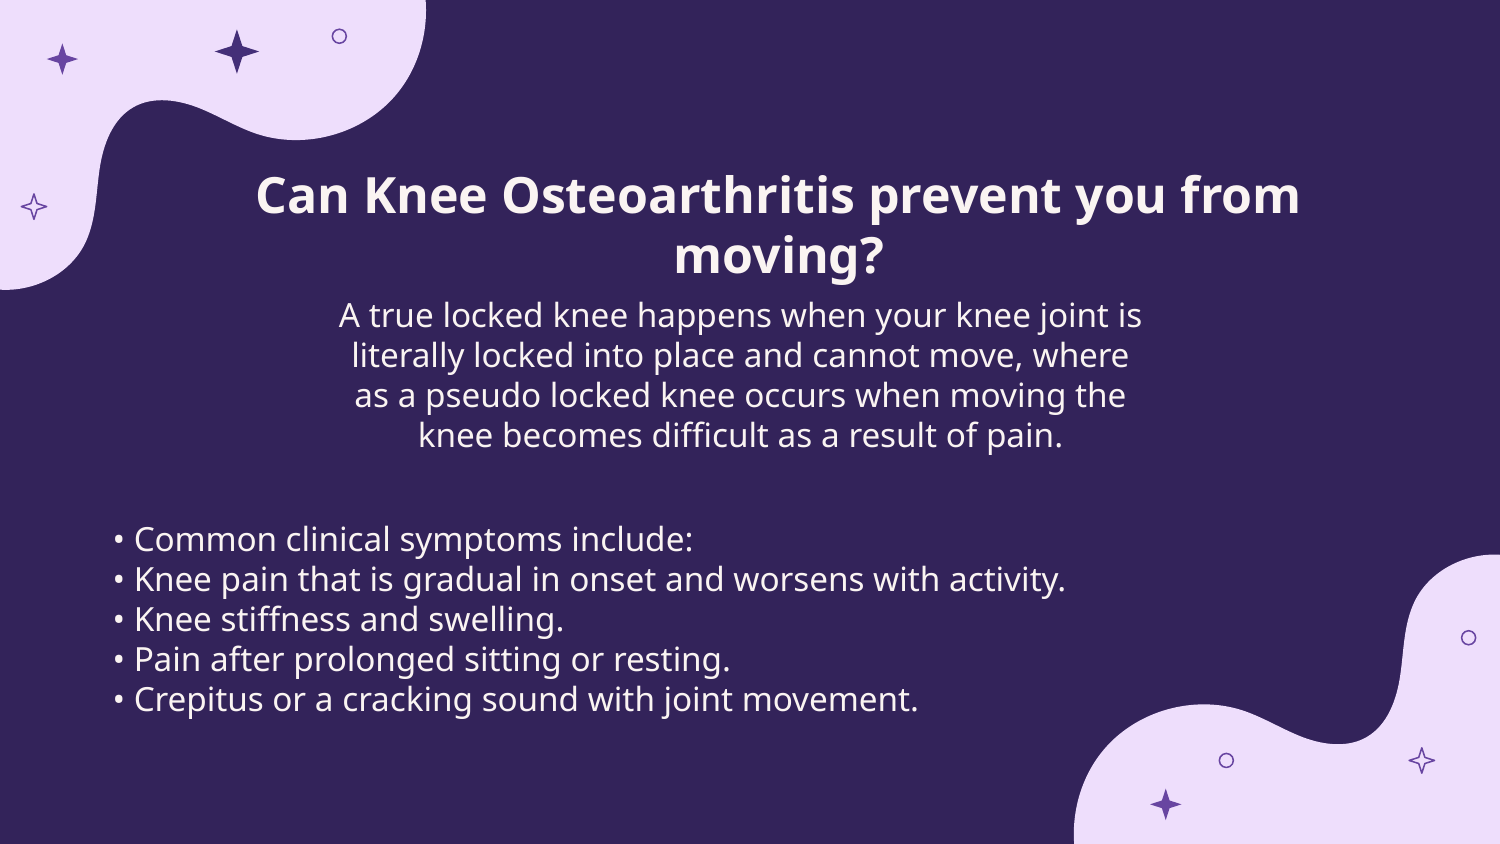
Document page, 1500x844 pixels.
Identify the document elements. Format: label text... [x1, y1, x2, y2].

text_box • Common clinical symptoms include: • Knee pain that is gradual in onset and worsens with activity. • Knee stiffness and swelling. • Pain after prolonged sitting or resting. • Crepitus or a cracking sound with joint movement. [97, 509, 1324, 727]
text_box A true locked knee happens when your knee joint is literally locked into place and cannot move, where as a pseudo locked knee occurs when moving the knee becomes difficult as a result of pain. [319, 285, 1163, 463]
title Can Knee Osteoarthritis prevent you from moving? [137, 135, 1421, 312]
